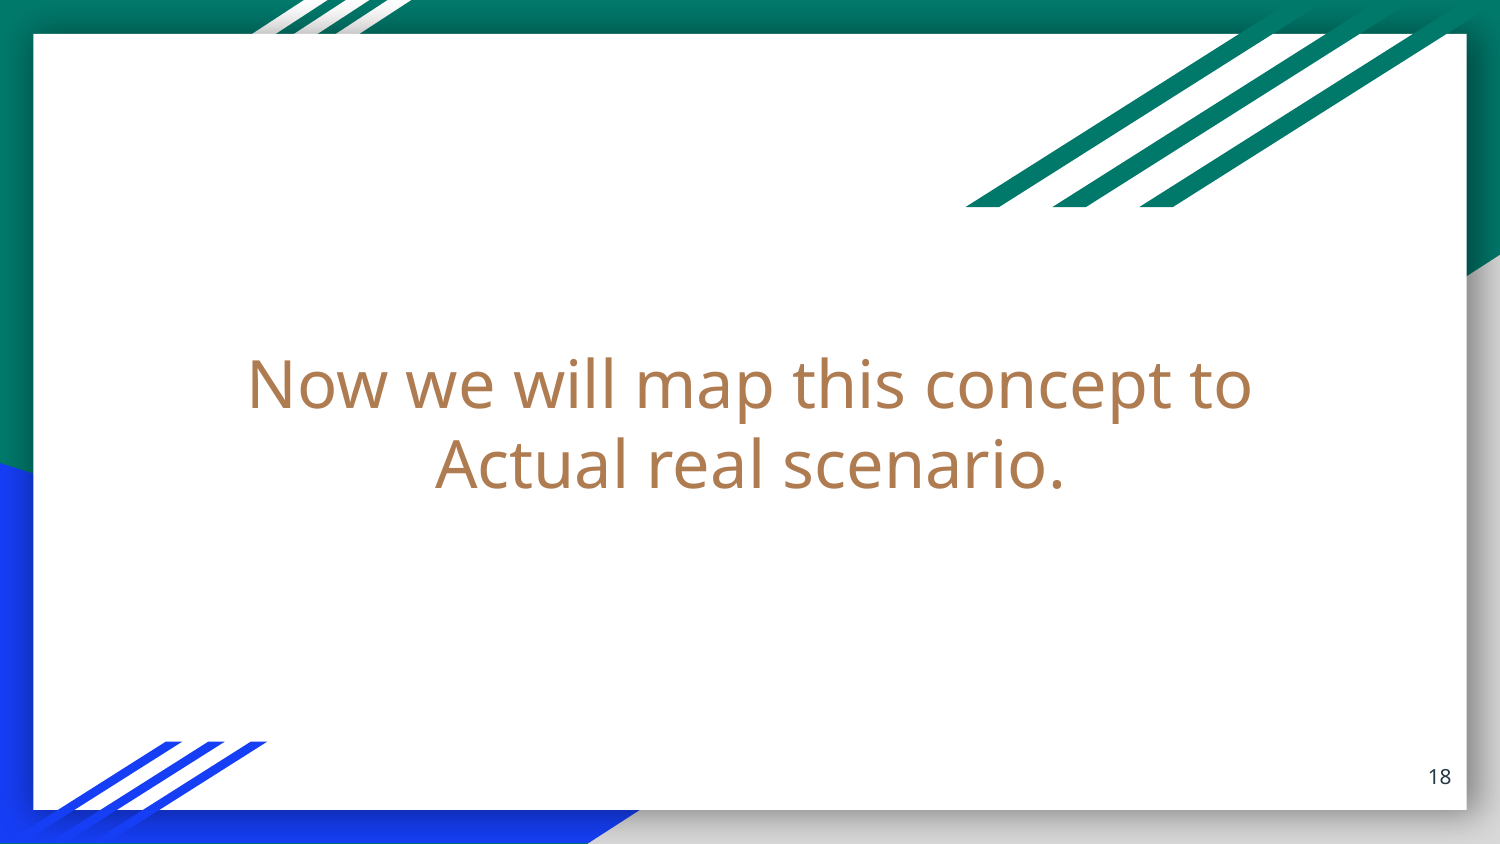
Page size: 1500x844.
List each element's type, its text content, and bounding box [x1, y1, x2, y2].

title Now we will map this concept to Actual real scenario. [228, 213, 1274, 630]
slide_number 18 [1376, 745, 1467, 810]
